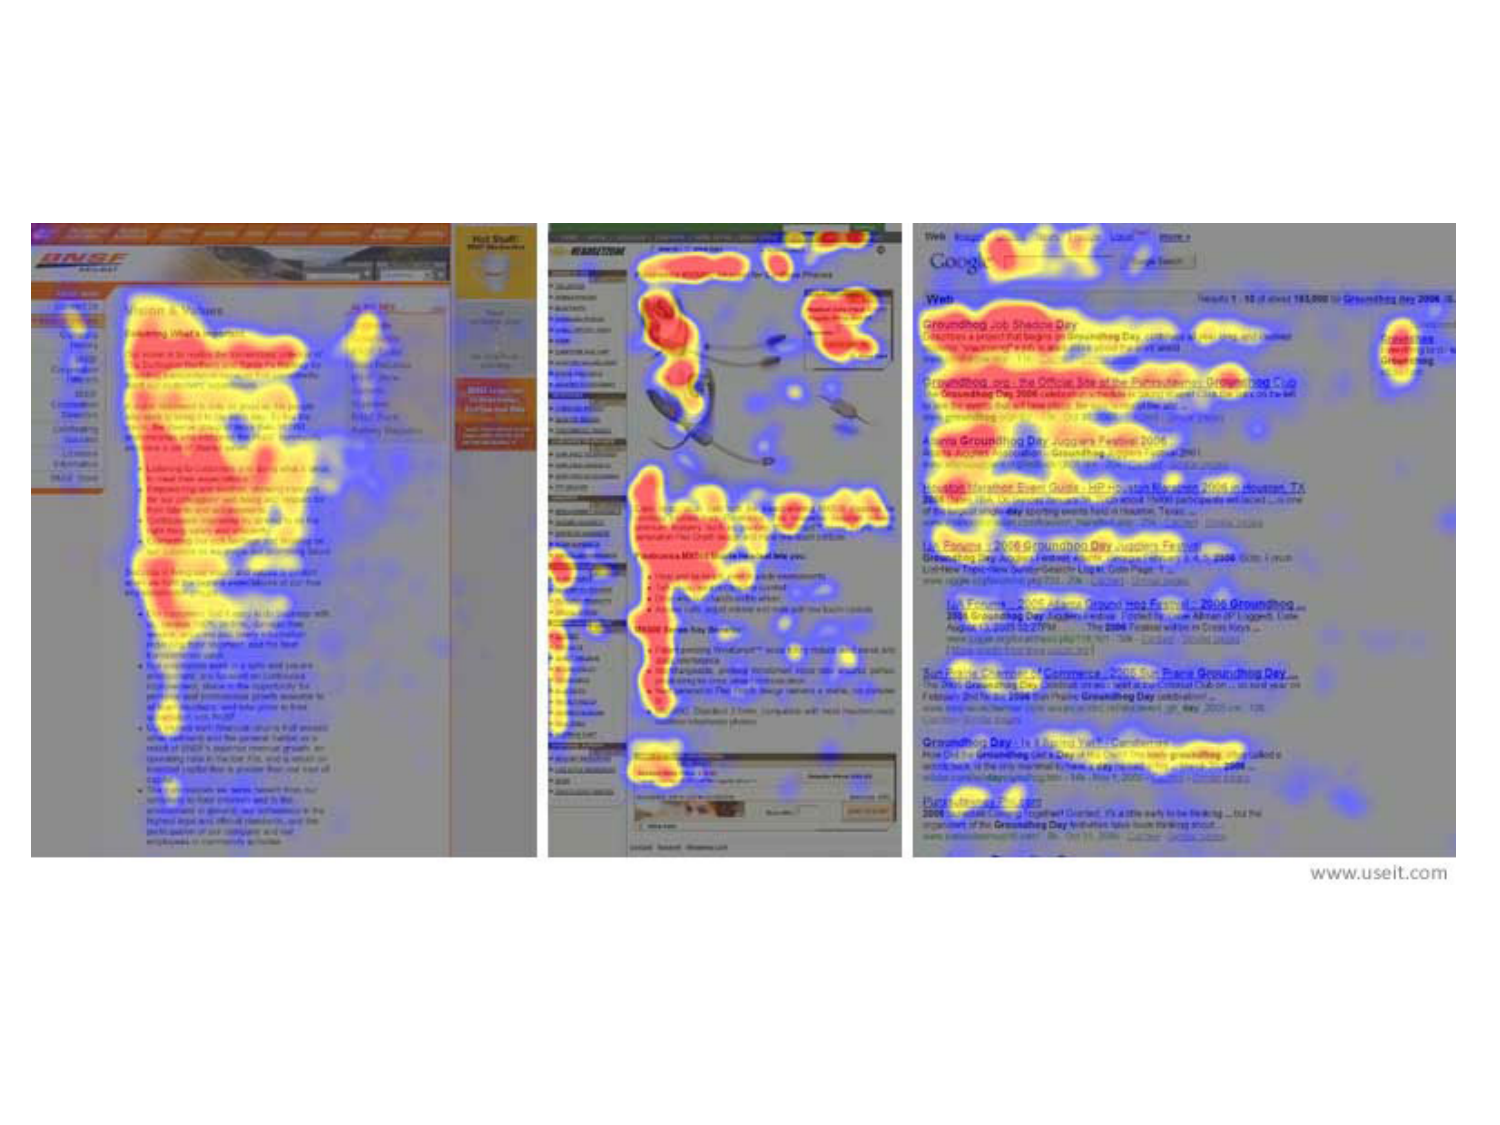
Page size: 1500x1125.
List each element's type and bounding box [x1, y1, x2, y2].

picture [30, 223, 1457, 885]
